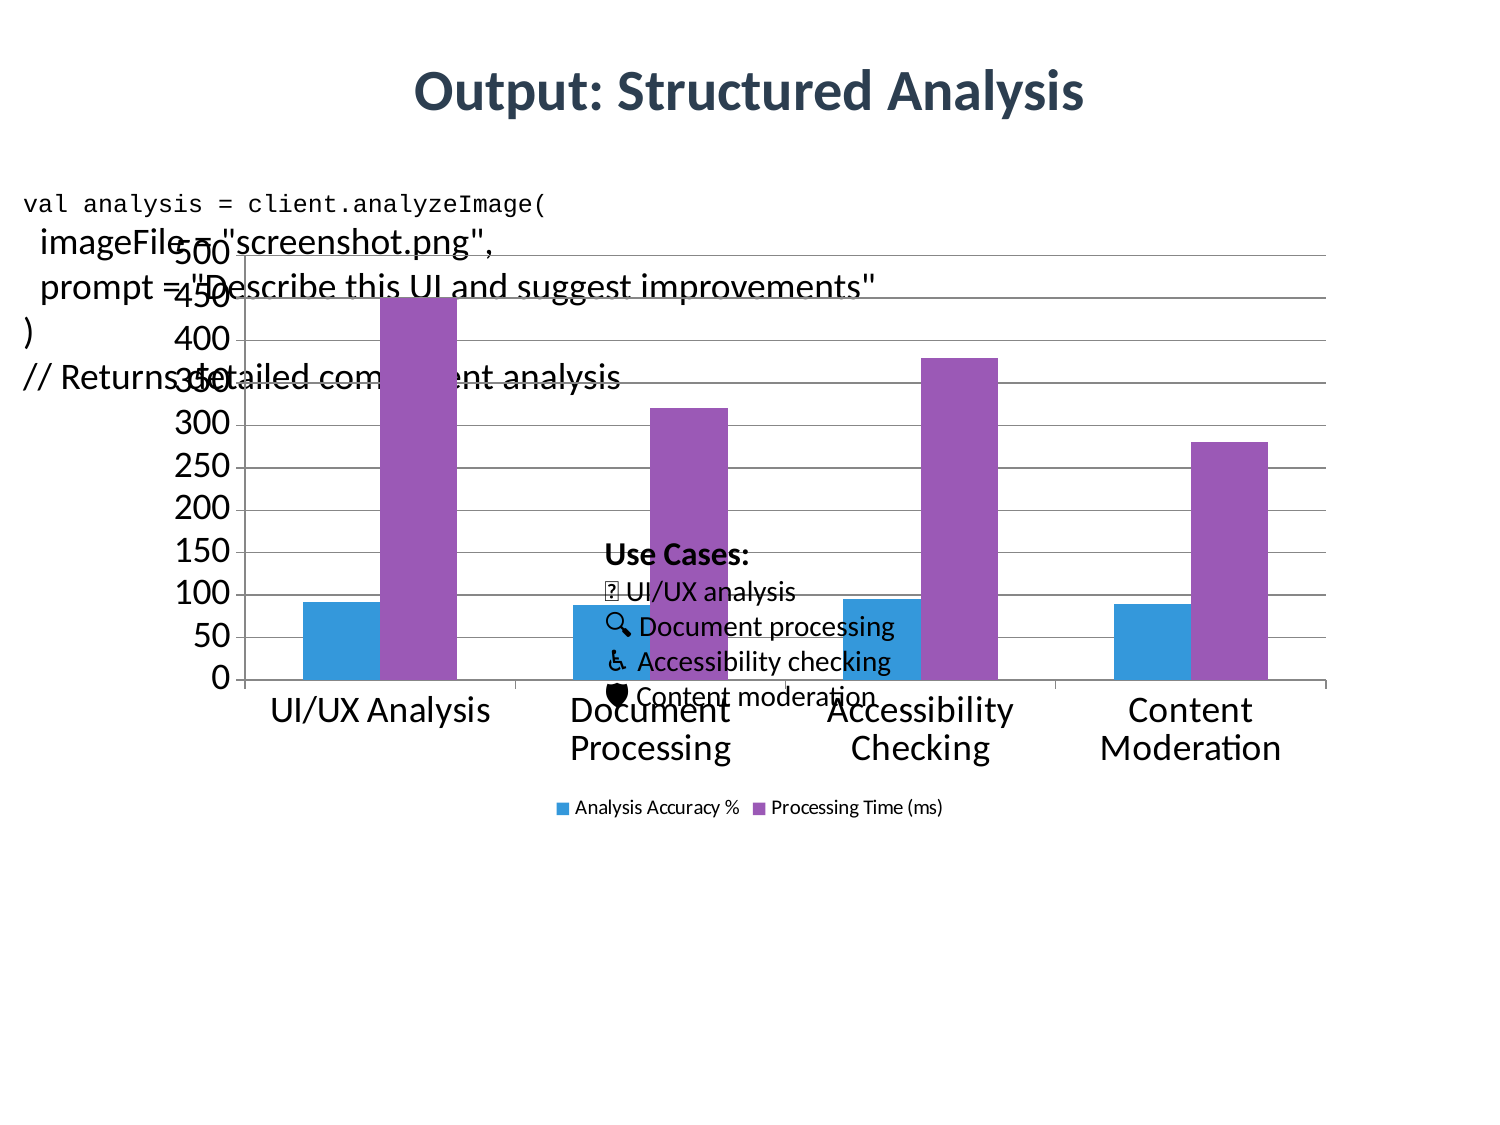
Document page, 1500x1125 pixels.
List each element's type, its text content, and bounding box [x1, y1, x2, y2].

text_box Output: Structured Analysis [400, 45, 1100, 130]
text_box val analysis = client.analyzeImage( imageFile = "screenshot.png", prompt = "Describe this UI and suggest improvements" ) // Returns detailed component analysis [8, 179, 892, 405]
chart [149, 224, 1351, 826]
